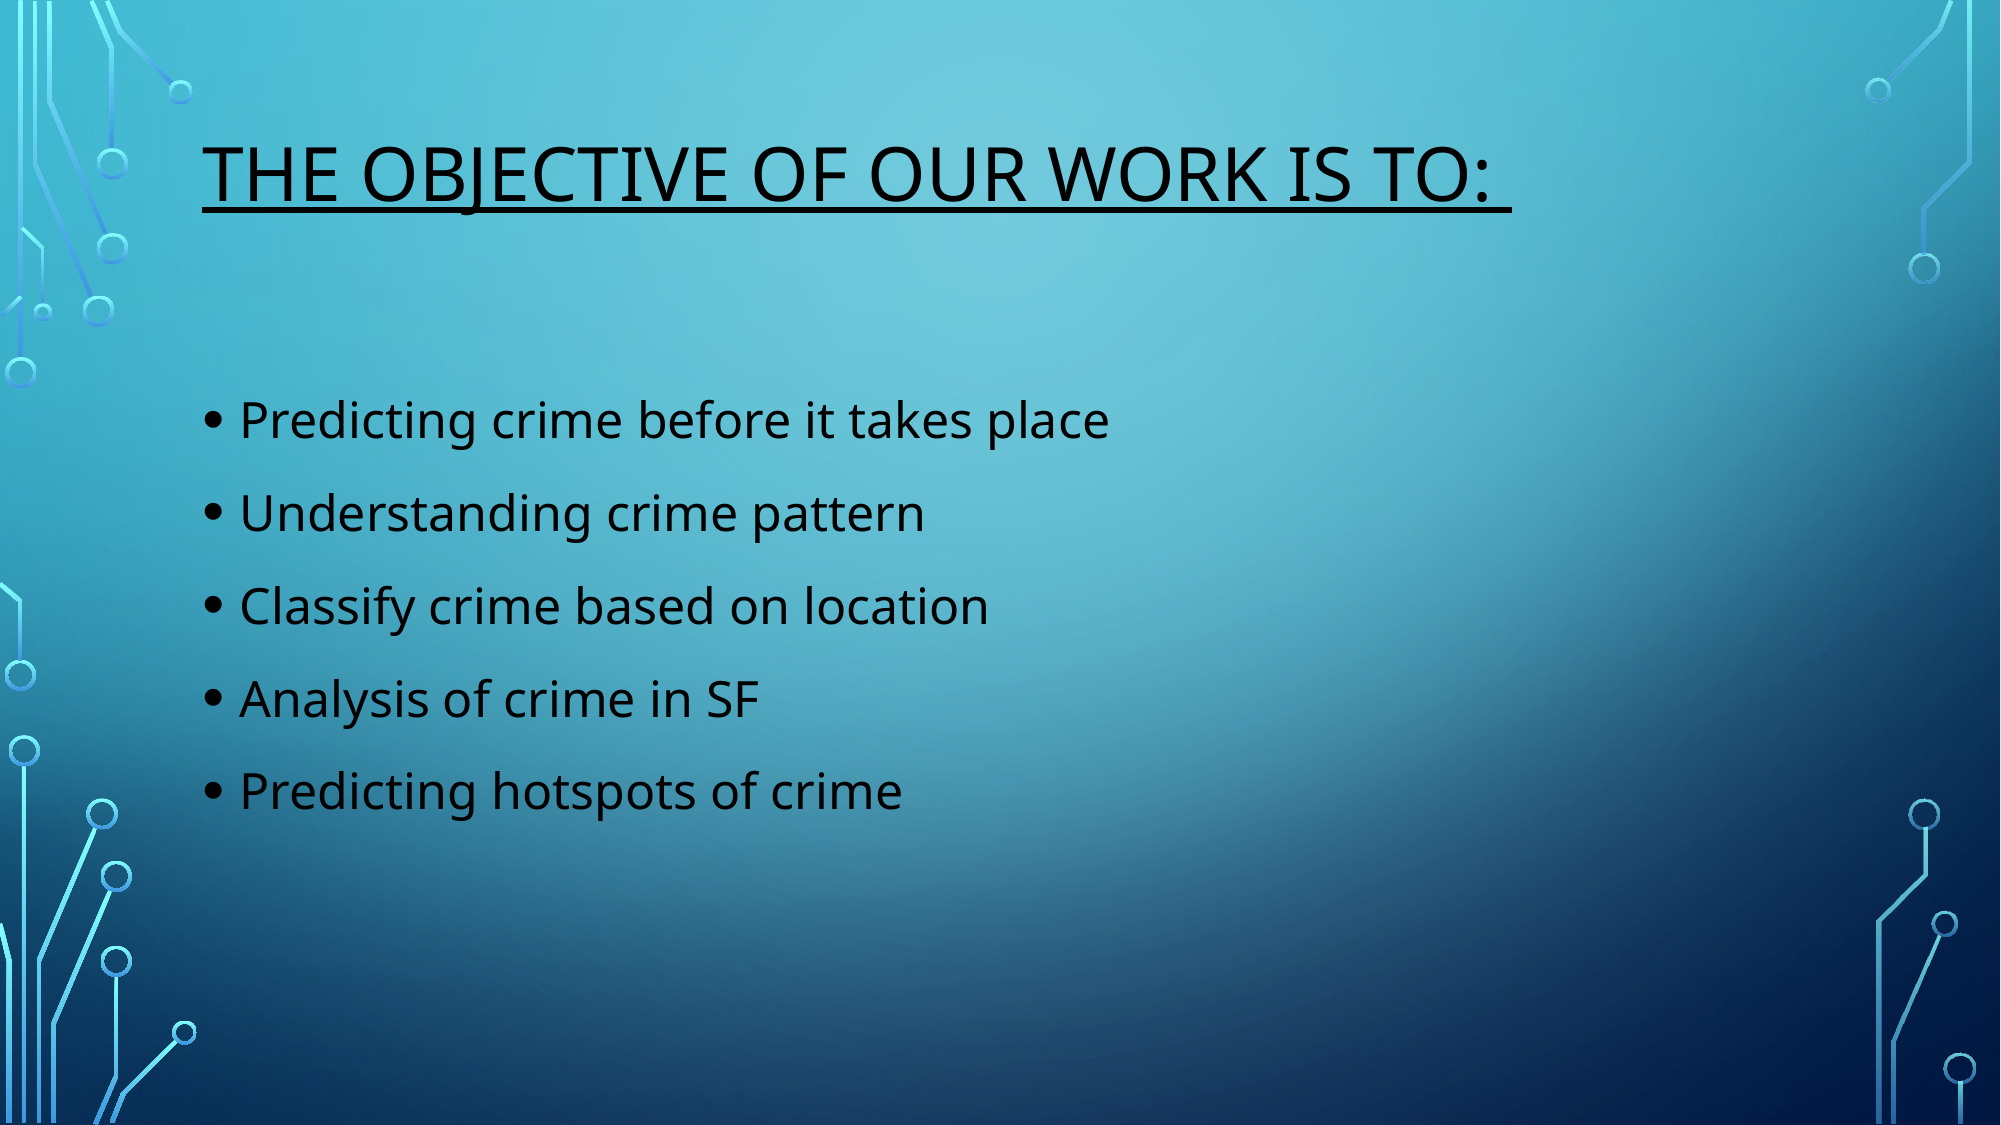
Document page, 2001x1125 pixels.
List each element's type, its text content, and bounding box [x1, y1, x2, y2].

list Predicting crime before it takes place Understanding crime pattern Classify crime based on location Analysis of crime in SF Predicting hotspots of crime [187, 369, 1813, 950]
title The objective of our work is to: [187, 101, 1813, 344]
